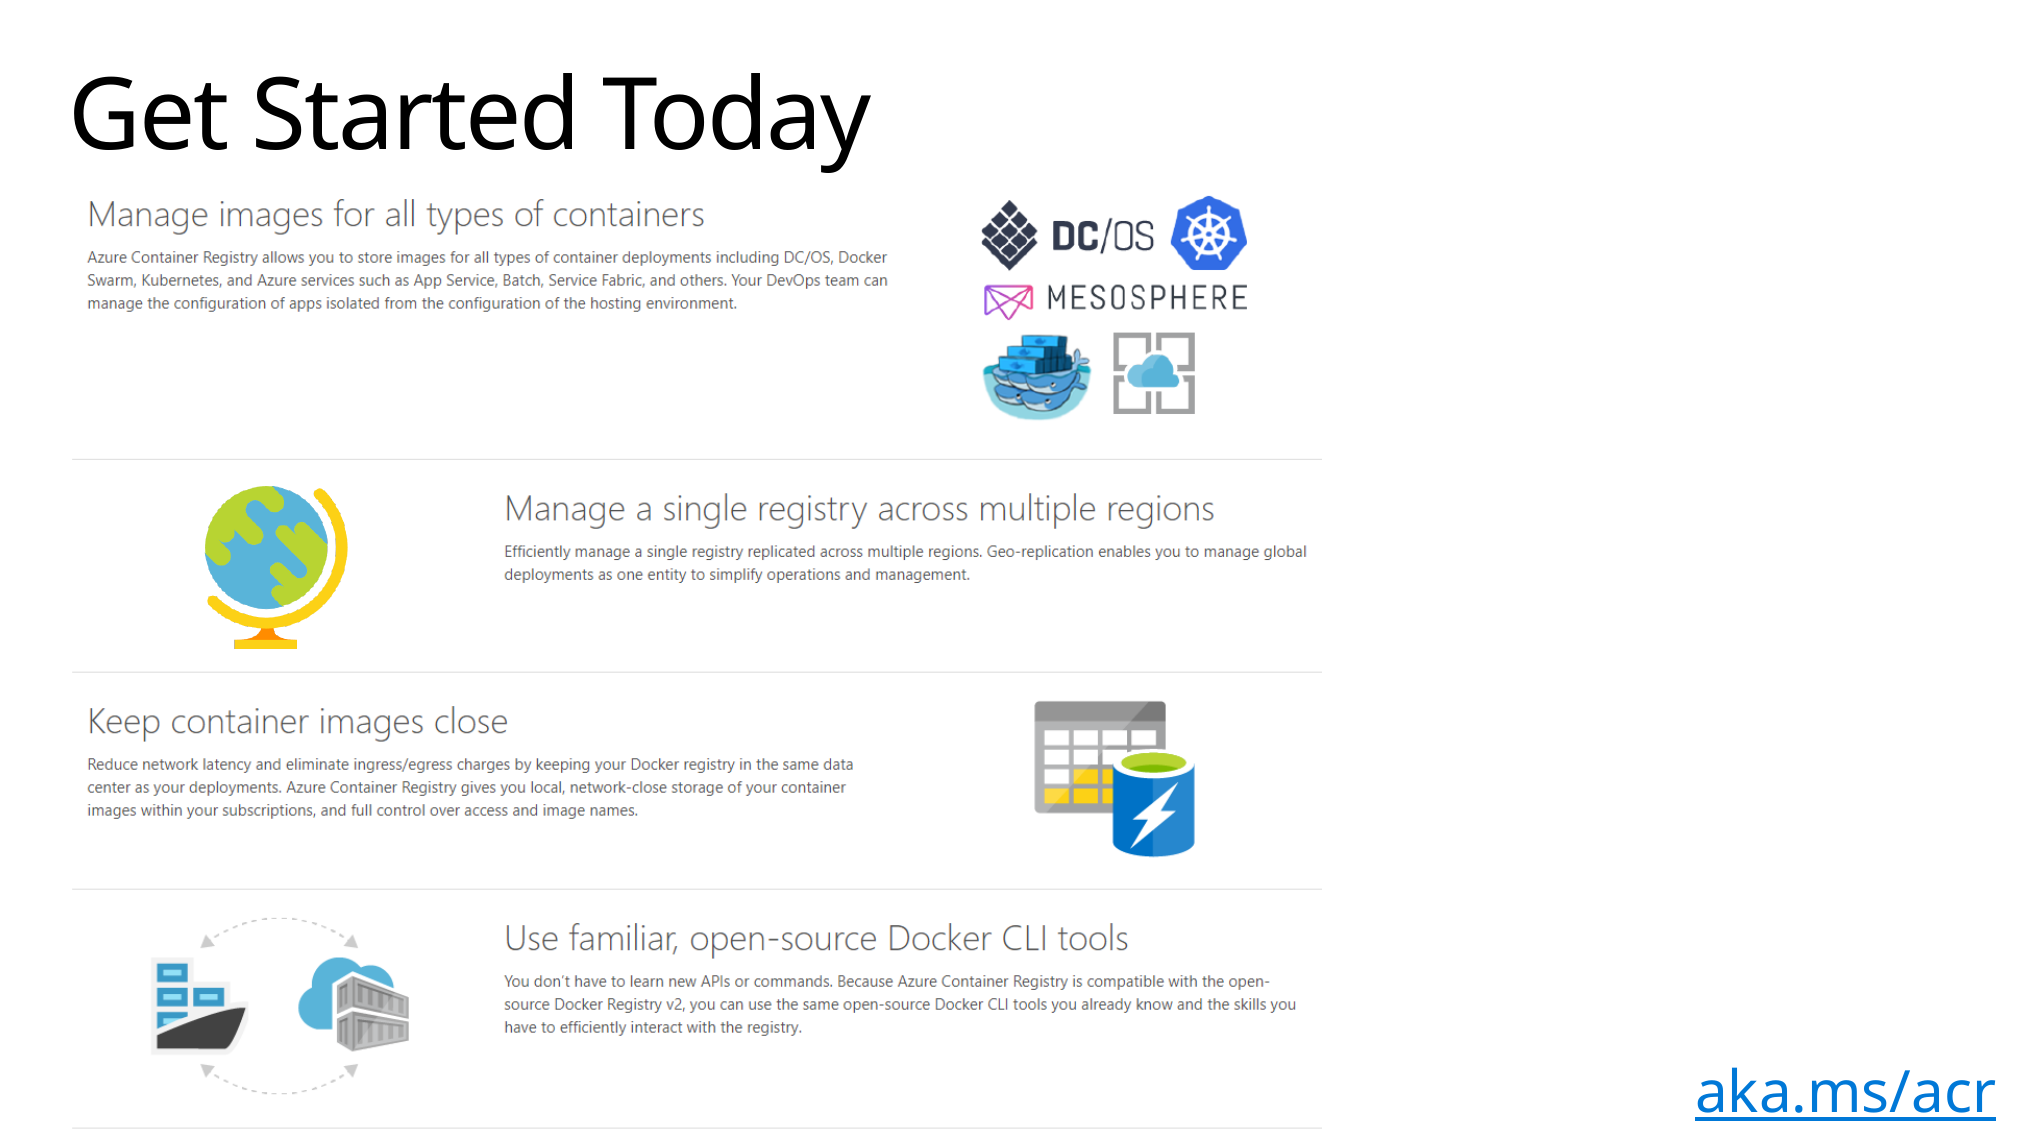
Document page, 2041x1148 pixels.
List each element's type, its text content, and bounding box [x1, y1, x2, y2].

list aka.ms/acr [1322, 1040, 2021, 1135]
picture [68, 173, 1322, 1137]
title Get Started Today [45, 48, 1021, 199]
